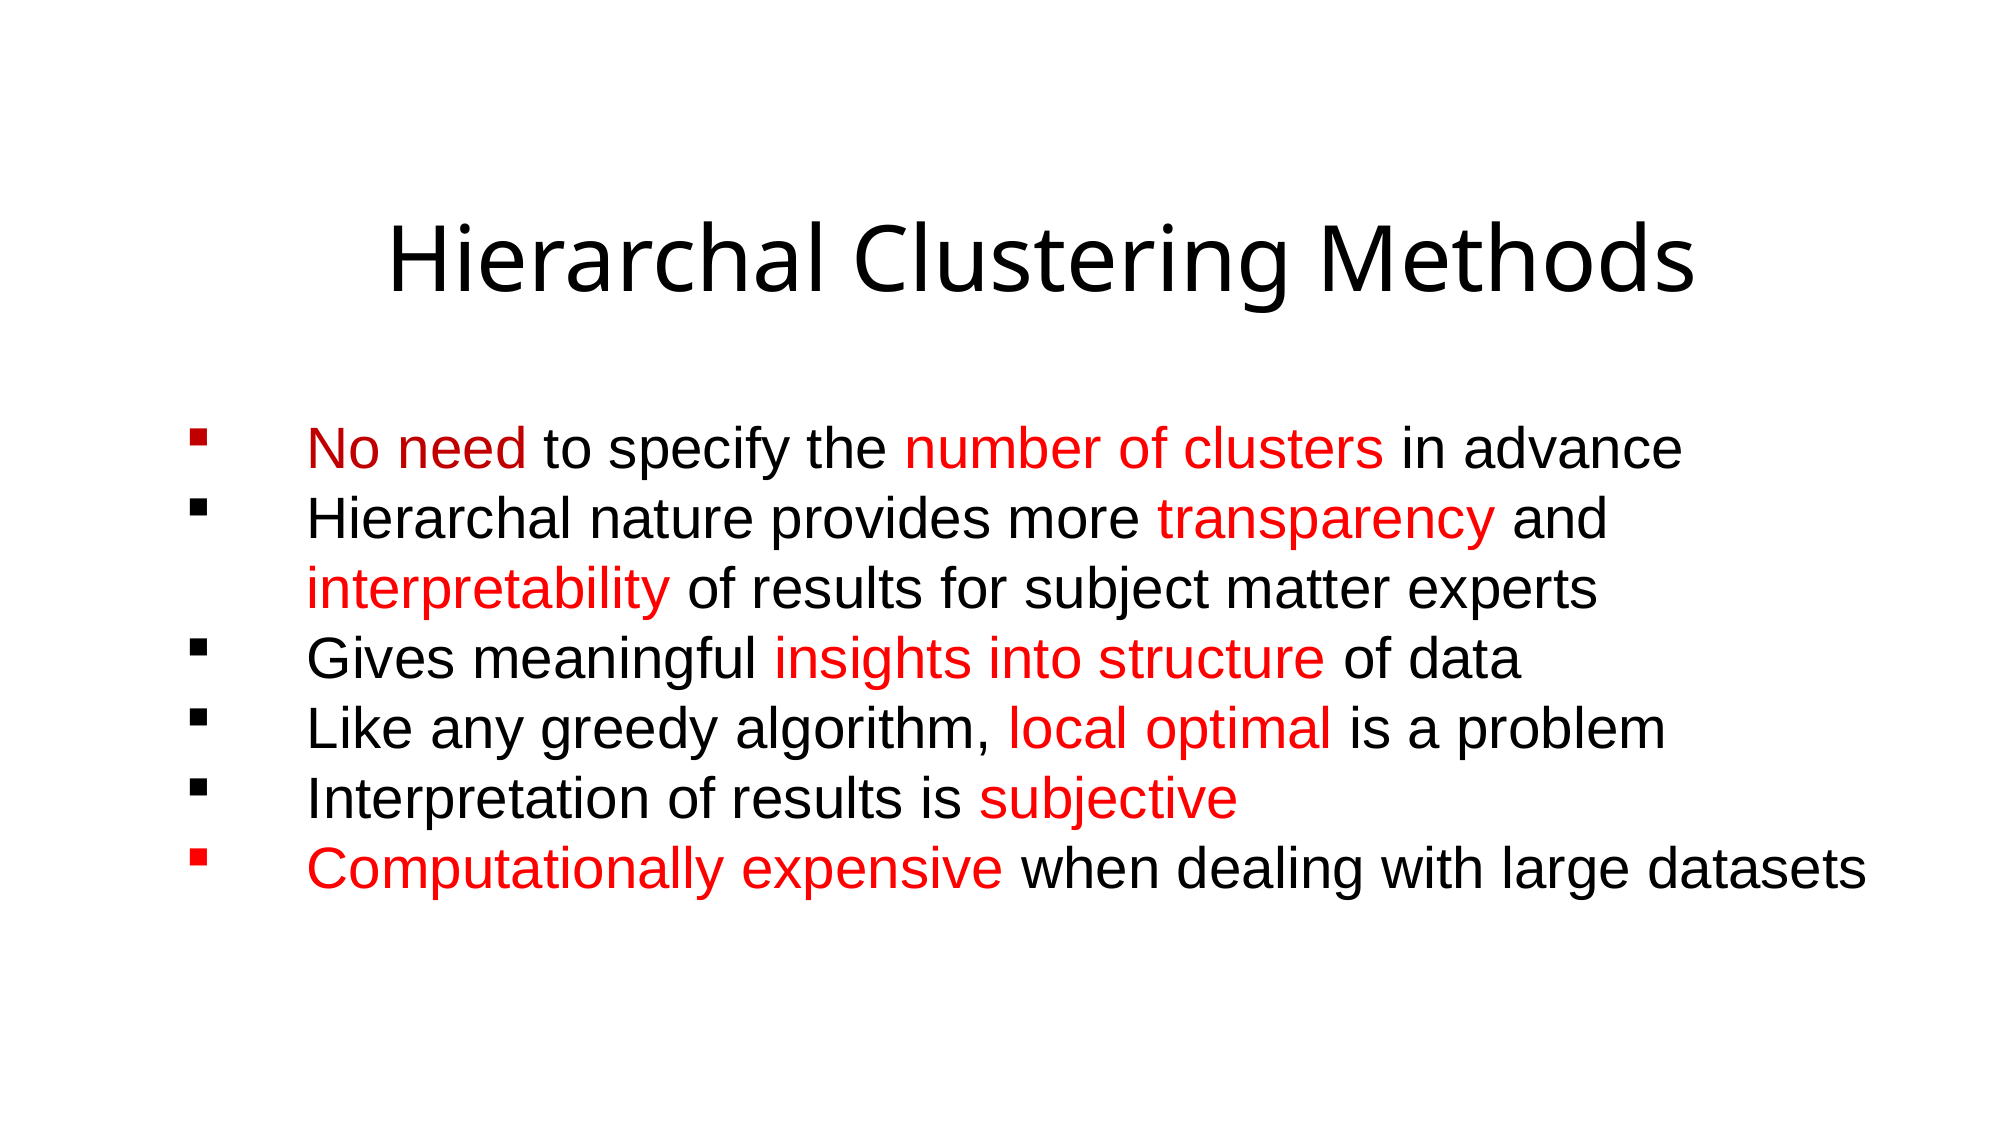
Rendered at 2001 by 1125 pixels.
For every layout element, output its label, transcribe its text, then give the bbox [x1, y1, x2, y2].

text_box Hierarchal Clustering Methods No need to specify the number of clusters in advance Hierarchal nature provides more transparency and interpretability of results for subject matter experts Gives meaningful insights into structure of data Like any greedy algorithm, local optimal is a problem Interpretation of results is subjective Computationally expensive when dealing with large datasets [170, 204, 1914, 908]
